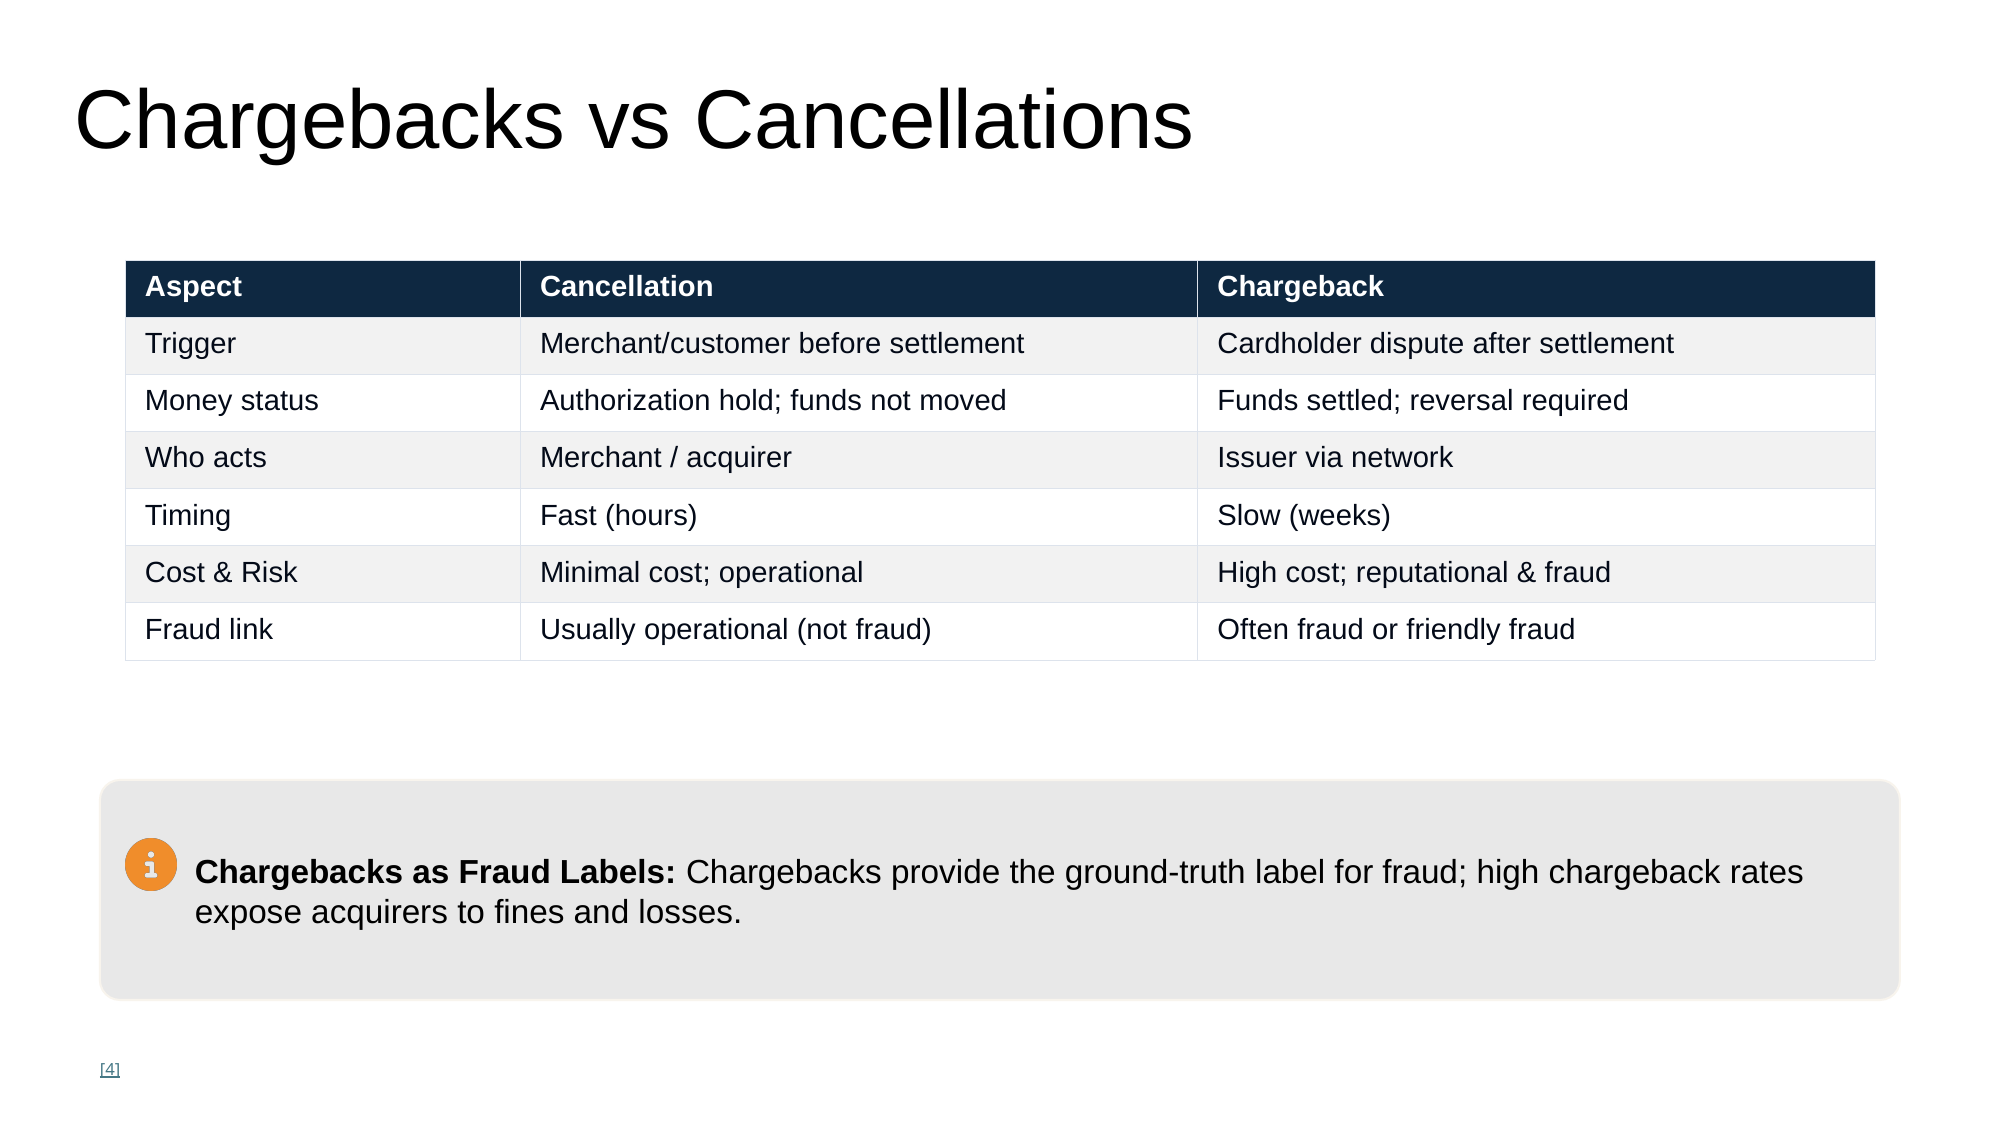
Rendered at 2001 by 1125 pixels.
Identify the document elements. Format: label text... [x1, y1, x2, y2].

text_box [4] [99, 1044, 1900, 1095]
table_cell Authorization hold; funds not moved [521, 375, 1197, 431]
table_cell Minimal cost; operational [521, 546, 1197, 602]
table_cell High cost; reputational & fraud [1198, 546, 1875, 602]
table_cell Fast (hours) [521, 489, 1197, 545]
table_cell Often fraud or friendly fraud [1198, 603, 1875, 660]
table_cell Funds settled; reversal required [1198, 375, 1875, 431]
text_box [99, 779, 1900, 1000]
table_cell Cardholder dispute after settlement [1198, 318, 1875, 374]
table_cell Fraud link [126, 603, 520, 660]
table_cell Who acts [126, 432, 520, 488]
table_cell Merchant / acquirer [521, 432, 1197, 488]
picture [124, 838, 178, 892]
table_cell Slow (weeks) [1198, 489, 1875, 545]
table_header Aspect [126, 261, 520, 317]
table_cell Usually operational (not fraud) [521, 603, 1197, 660]
table_cell Trigger [126, 318, 520, 374]
table_cell Issuer via network [1198, 432, 1875, 488]
table_cell Merchant/customer before settlement [521, 318, 1197, 374]
table_cell Money status [126, 375, 520, 431]
table_header Chargeback [1198, 261, 1875, 317]
text_box Chargebacks as Fraud Labels: Chargebacks provide the ground‑truth label for fraud; high chargeback rates expose acquirers to fines and losses. [180, 799, 1900, 980]
text_box Chargebacks vs Cancellations [60, 60, 1940, 170]
table_header Cancellation [521, 261, 1197, 317]
table_cell Timing [126, 489, 520, 545]
table_cell Cost & Risk [126, 546, 520, 602]
